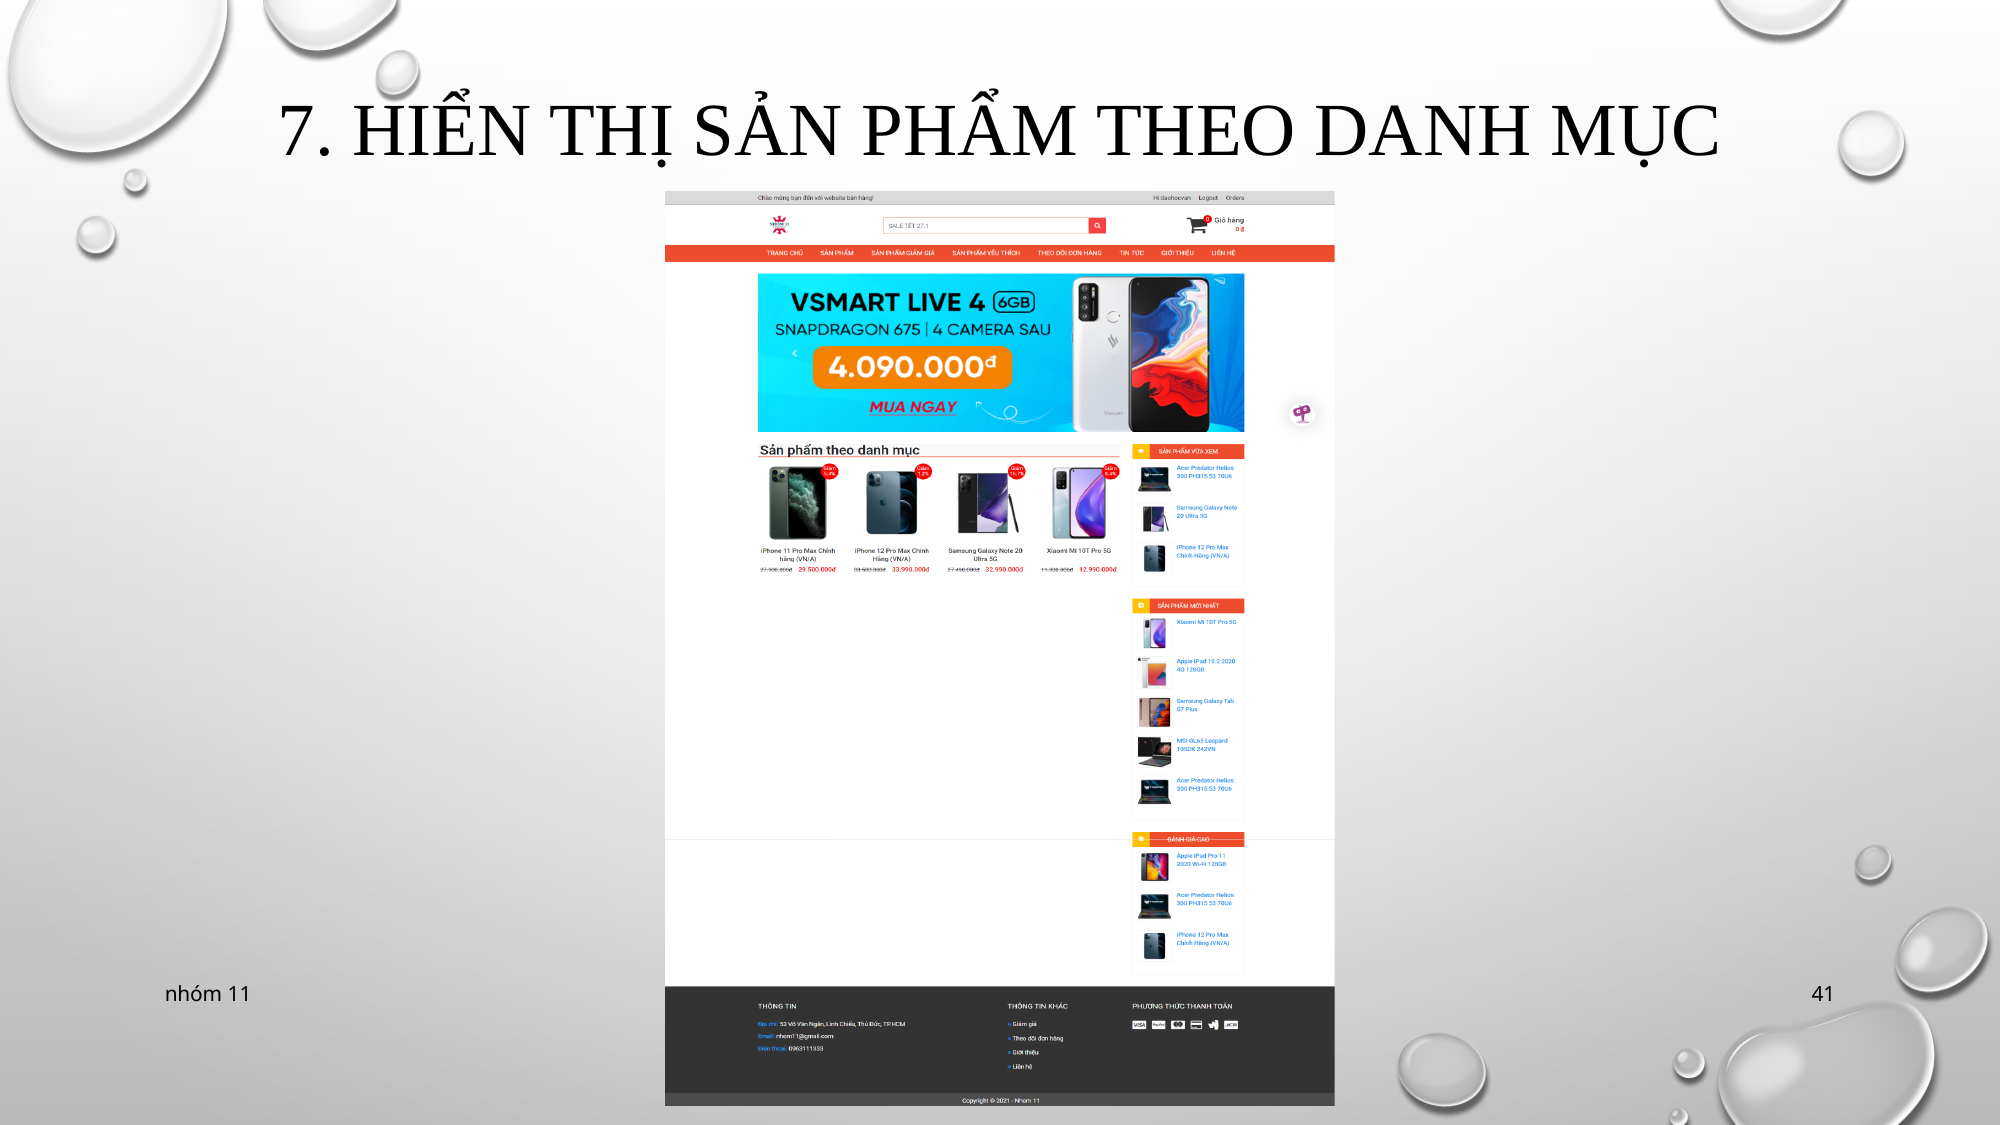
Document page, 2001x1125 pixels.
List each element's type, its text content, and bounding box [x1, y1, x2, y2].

picture [0, 0, 2000, 1125]
slide_number 41 [1724, 965, 1851, 1025]
title 7. hiển thị sản phẩm theo danh mục [149, 0, 1851, 262]
footer nhóm 11 [149, 965, 659, 1025]
